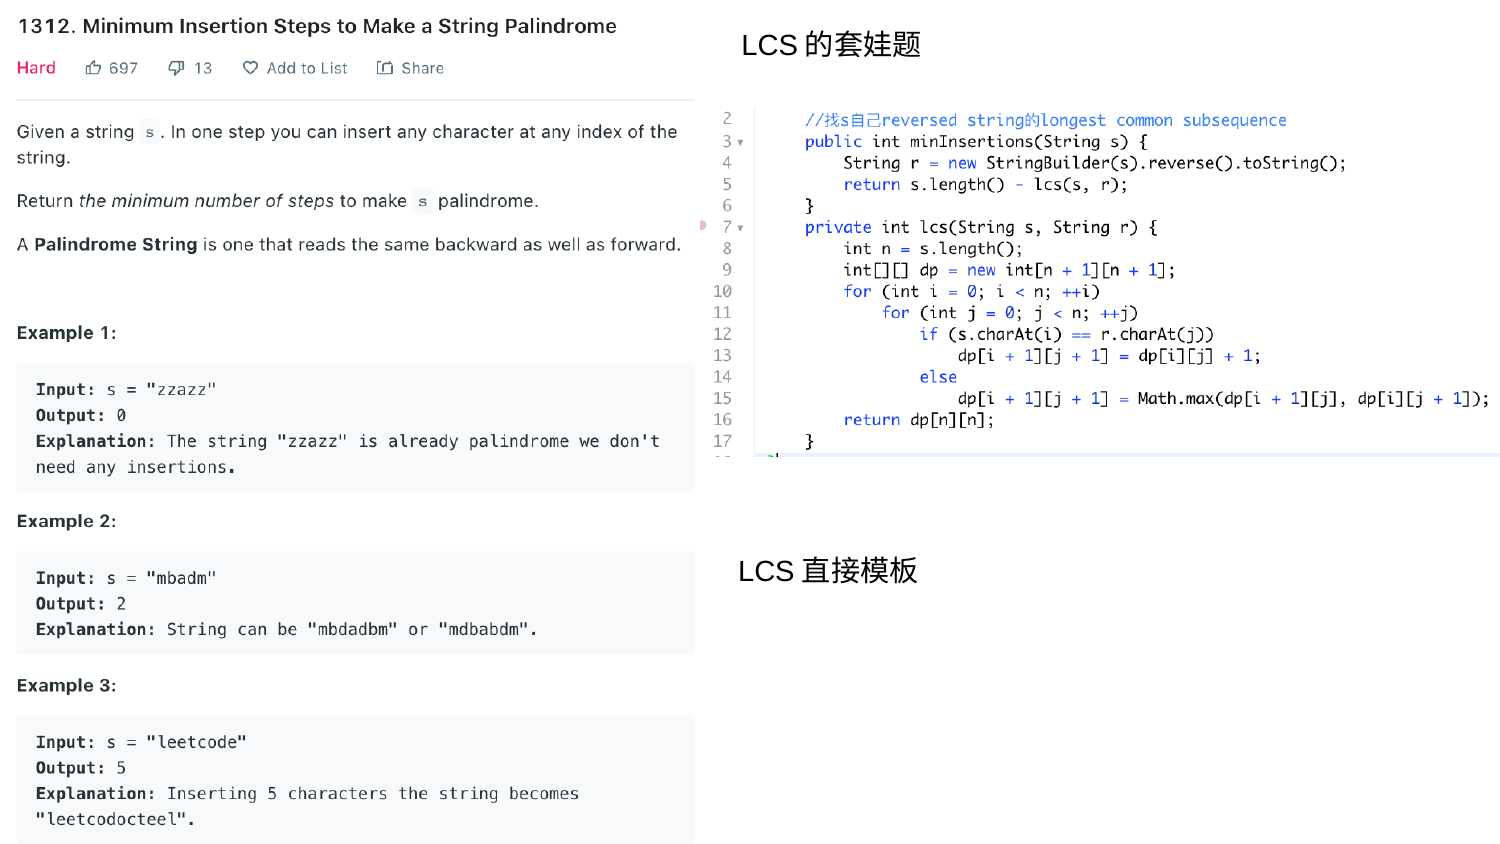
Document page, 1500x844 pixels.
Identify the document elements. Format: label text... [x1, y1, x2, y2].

picture [0, 0, 1500, 844]
text_box LCS直接模板 [723, 537, 1388, 603]
text_box LCS的套娃题 [726, 11, 1100, 76]
